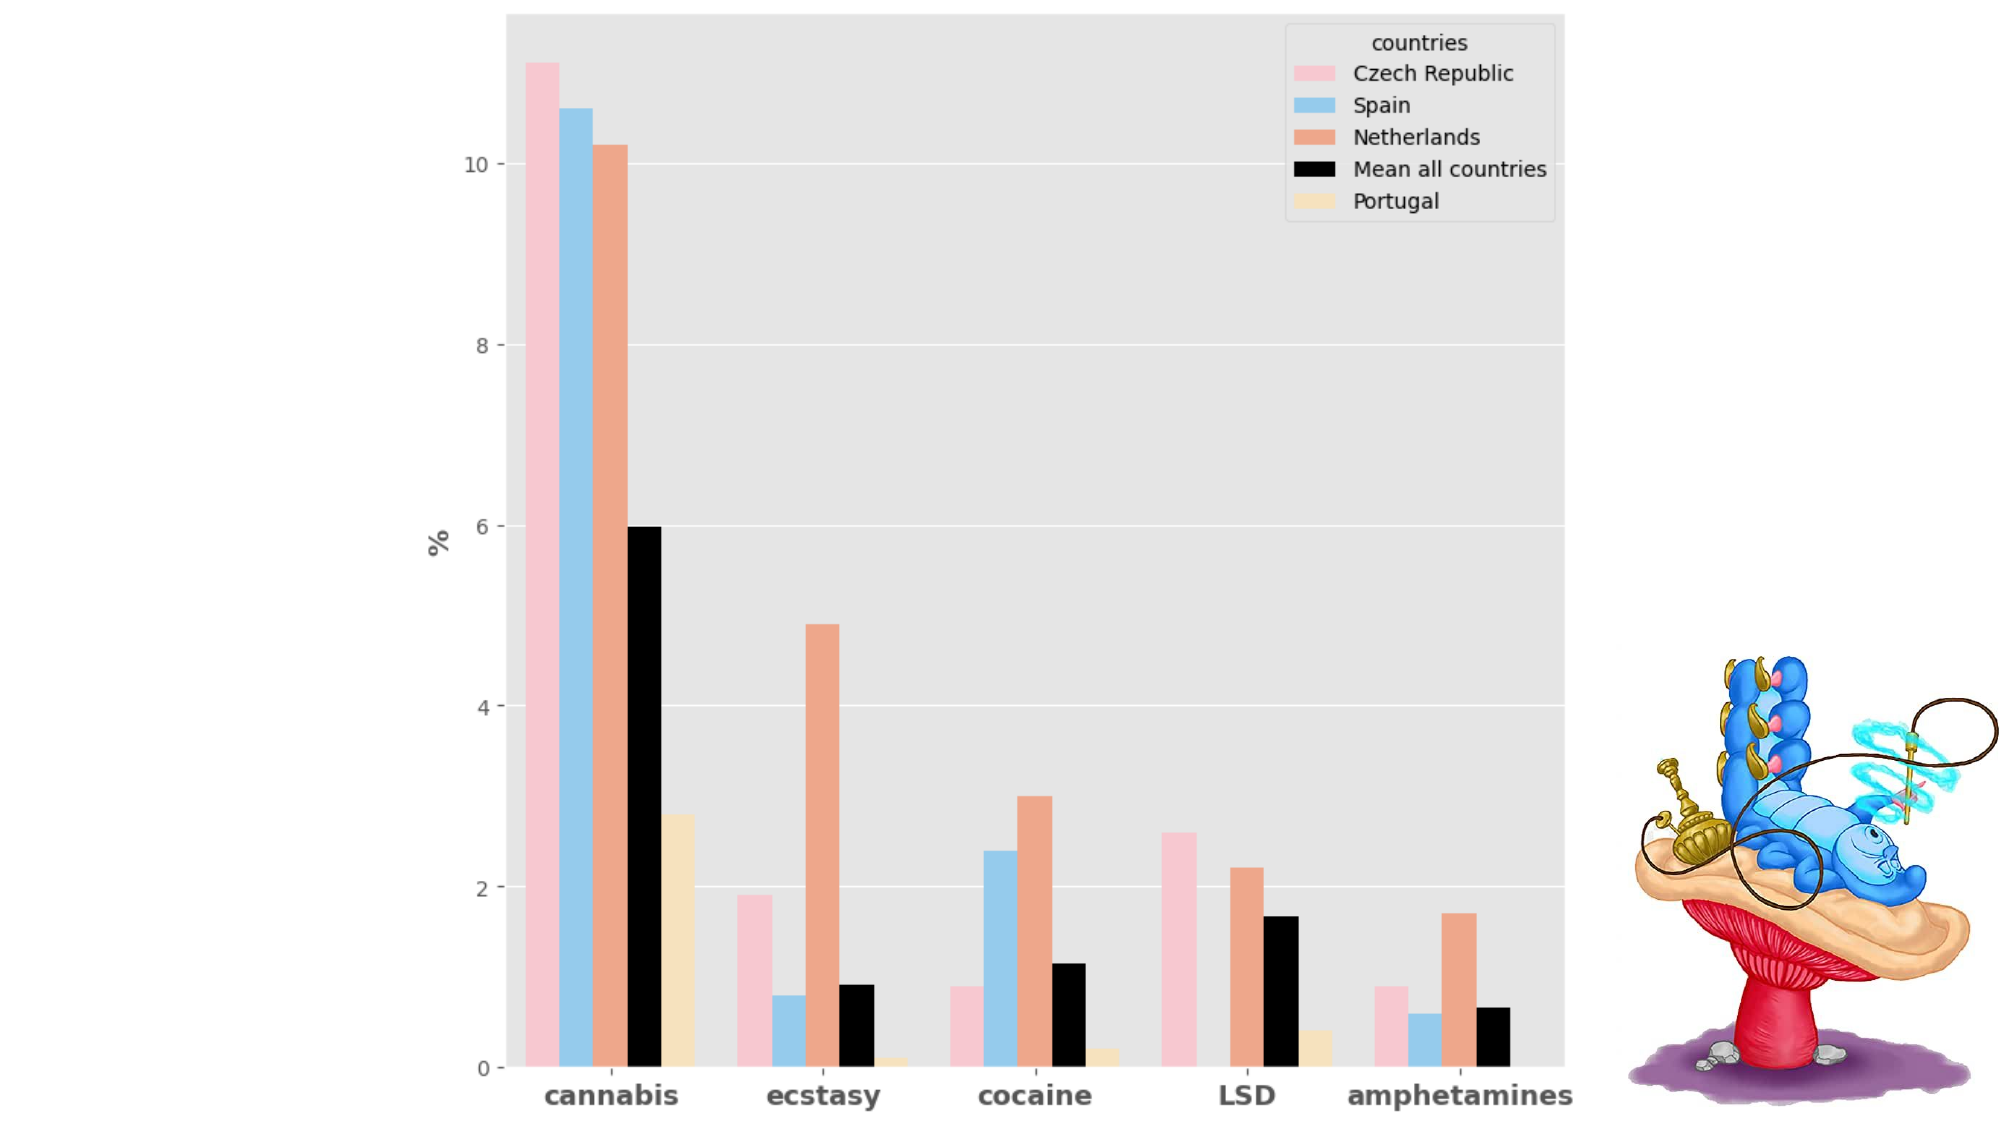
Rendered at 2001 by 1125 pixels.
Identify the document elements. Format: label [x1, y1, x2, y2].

picture [412, 0, 1588, 1125]
picture [1616, 644, 2000, 1107]
